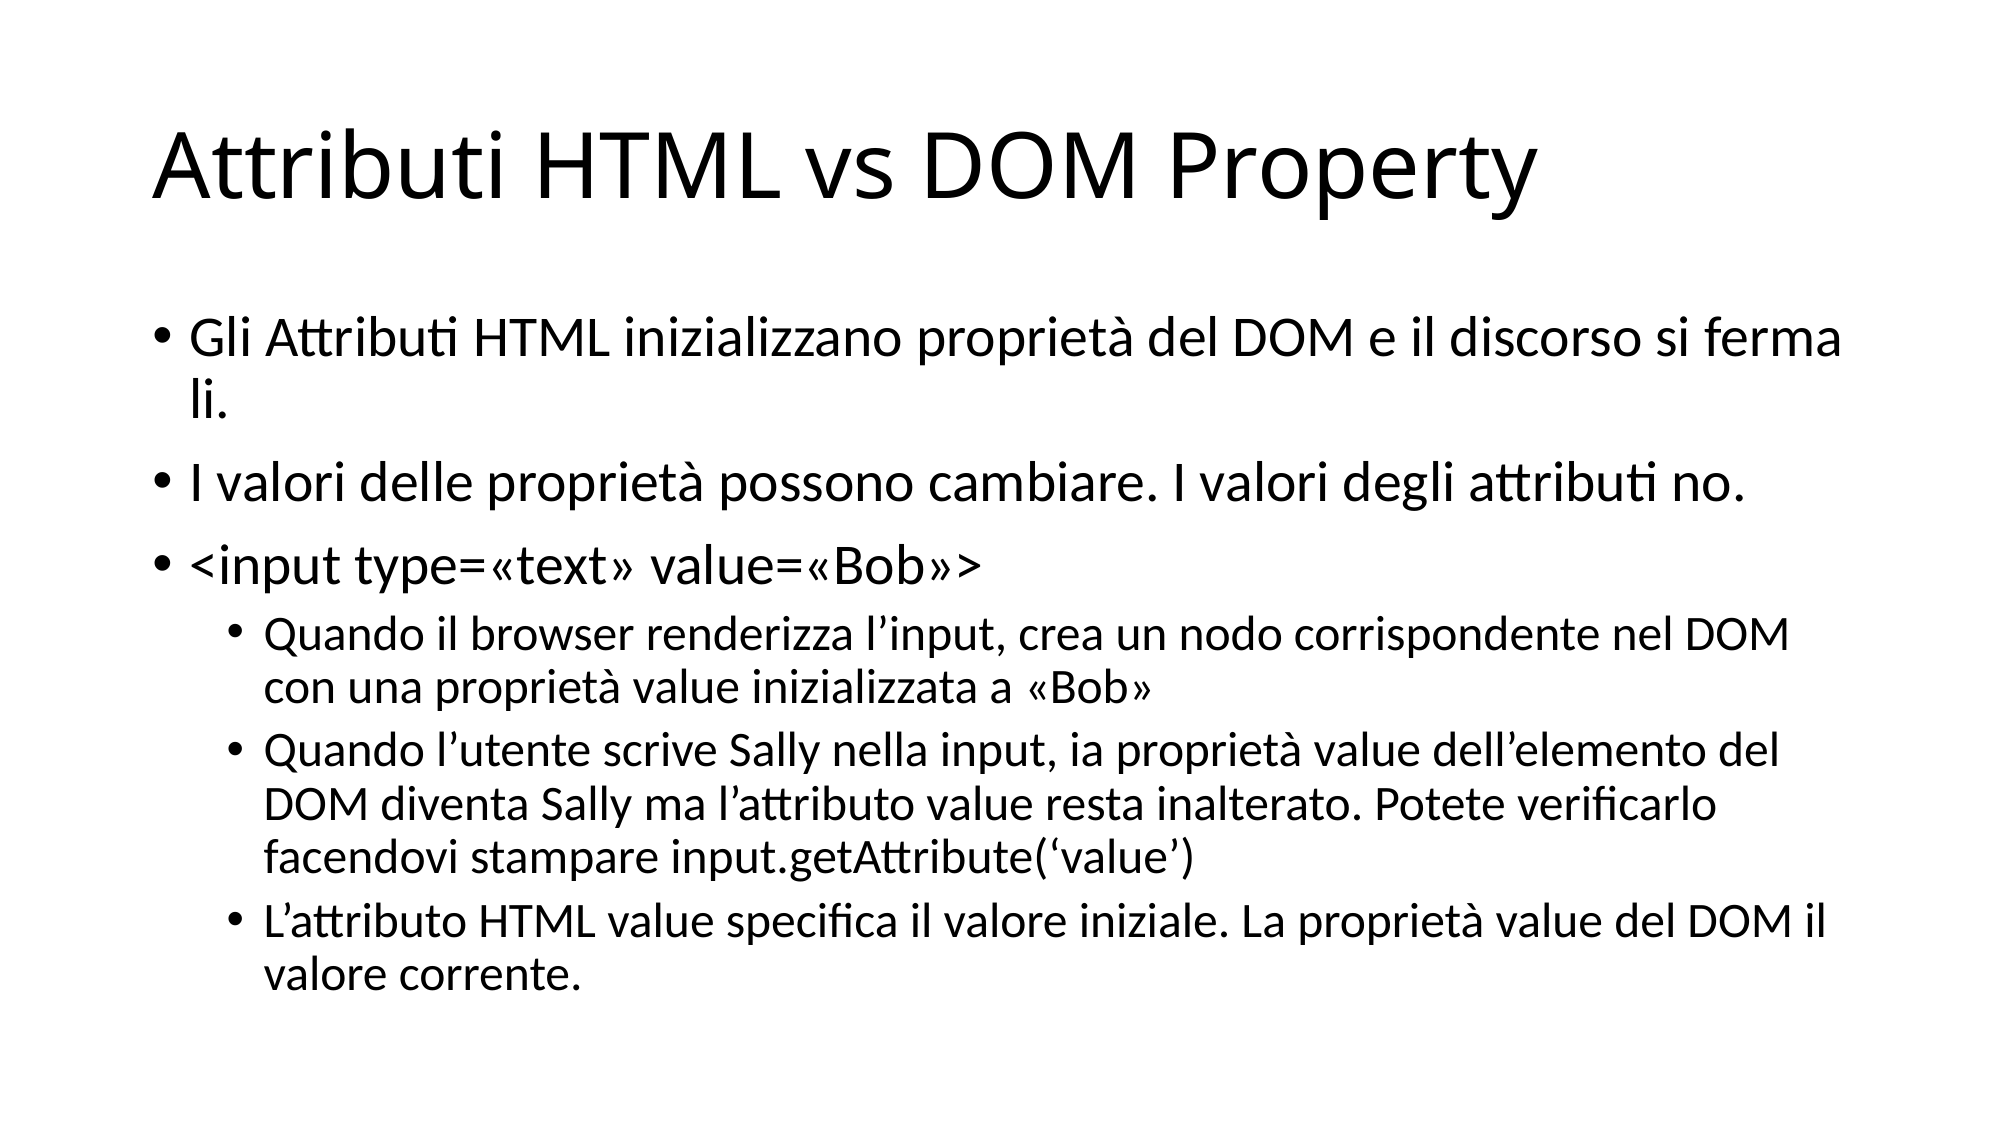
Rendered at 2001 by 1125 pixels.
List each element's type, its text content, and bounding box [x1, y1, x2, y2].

title Attributi HTML vs DOM Property [137, 59, 1863, 278]
list Gli Attributi HTML inizializzano proprietà del DOM e il discorso si ferma li. I valori delle proprietà possono cambiare. I valori degli attributi no. <input type=«text» value=«Bob»> Quando il browser renderizza l’input, crea un nodo corrispondente nel DOM con una proprietà value inizializzata a «Bob» Quando l’utente scrive Sally nella input, ia proprietà value dell’elemento del DOM diventa Sally ma l’attributo value resta inalterato. Potete verificarlo facendovi stampare input.getAttribute(‘value’) L’attributo HTML value specifica il valore iniziale. La proprietà value del DOM il valore corrente. [137, 299, 1863, 1014]
